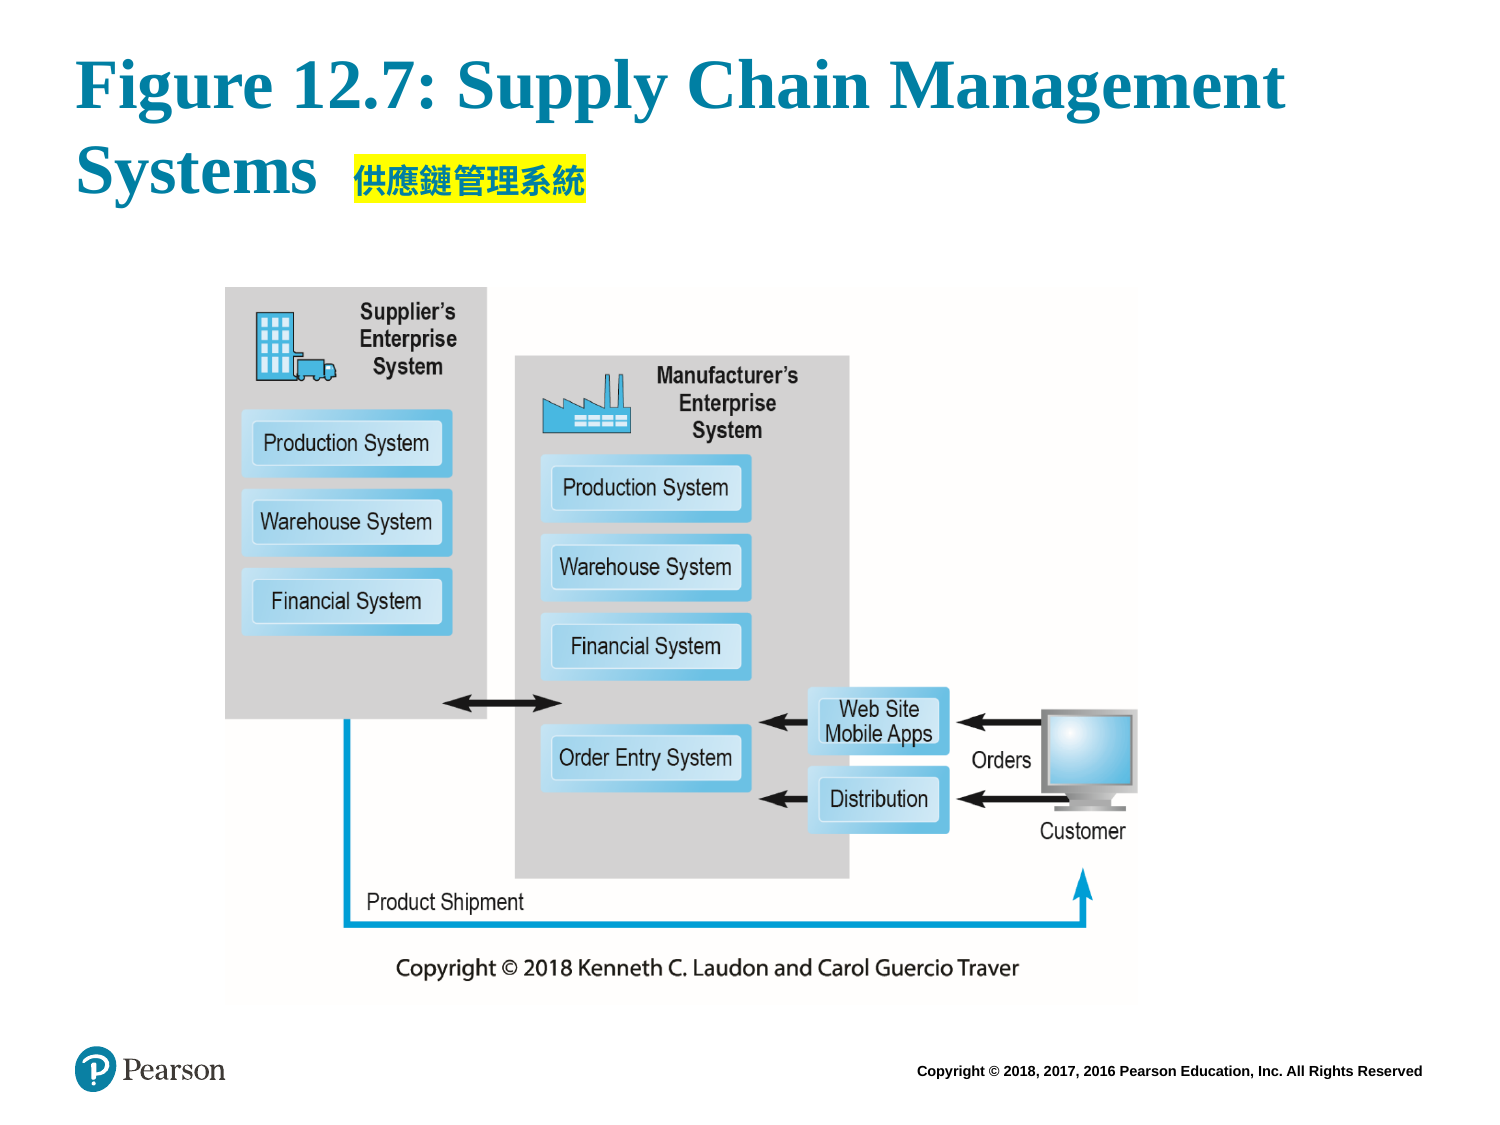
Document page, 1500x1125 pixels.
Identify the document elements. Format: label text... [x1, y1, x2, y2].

title Figure 12.7: Supply Chain Management Systems 供應鏈管理系統 [75, 37, 1425, 213]
picture [224, 287, 1138, 1005]
